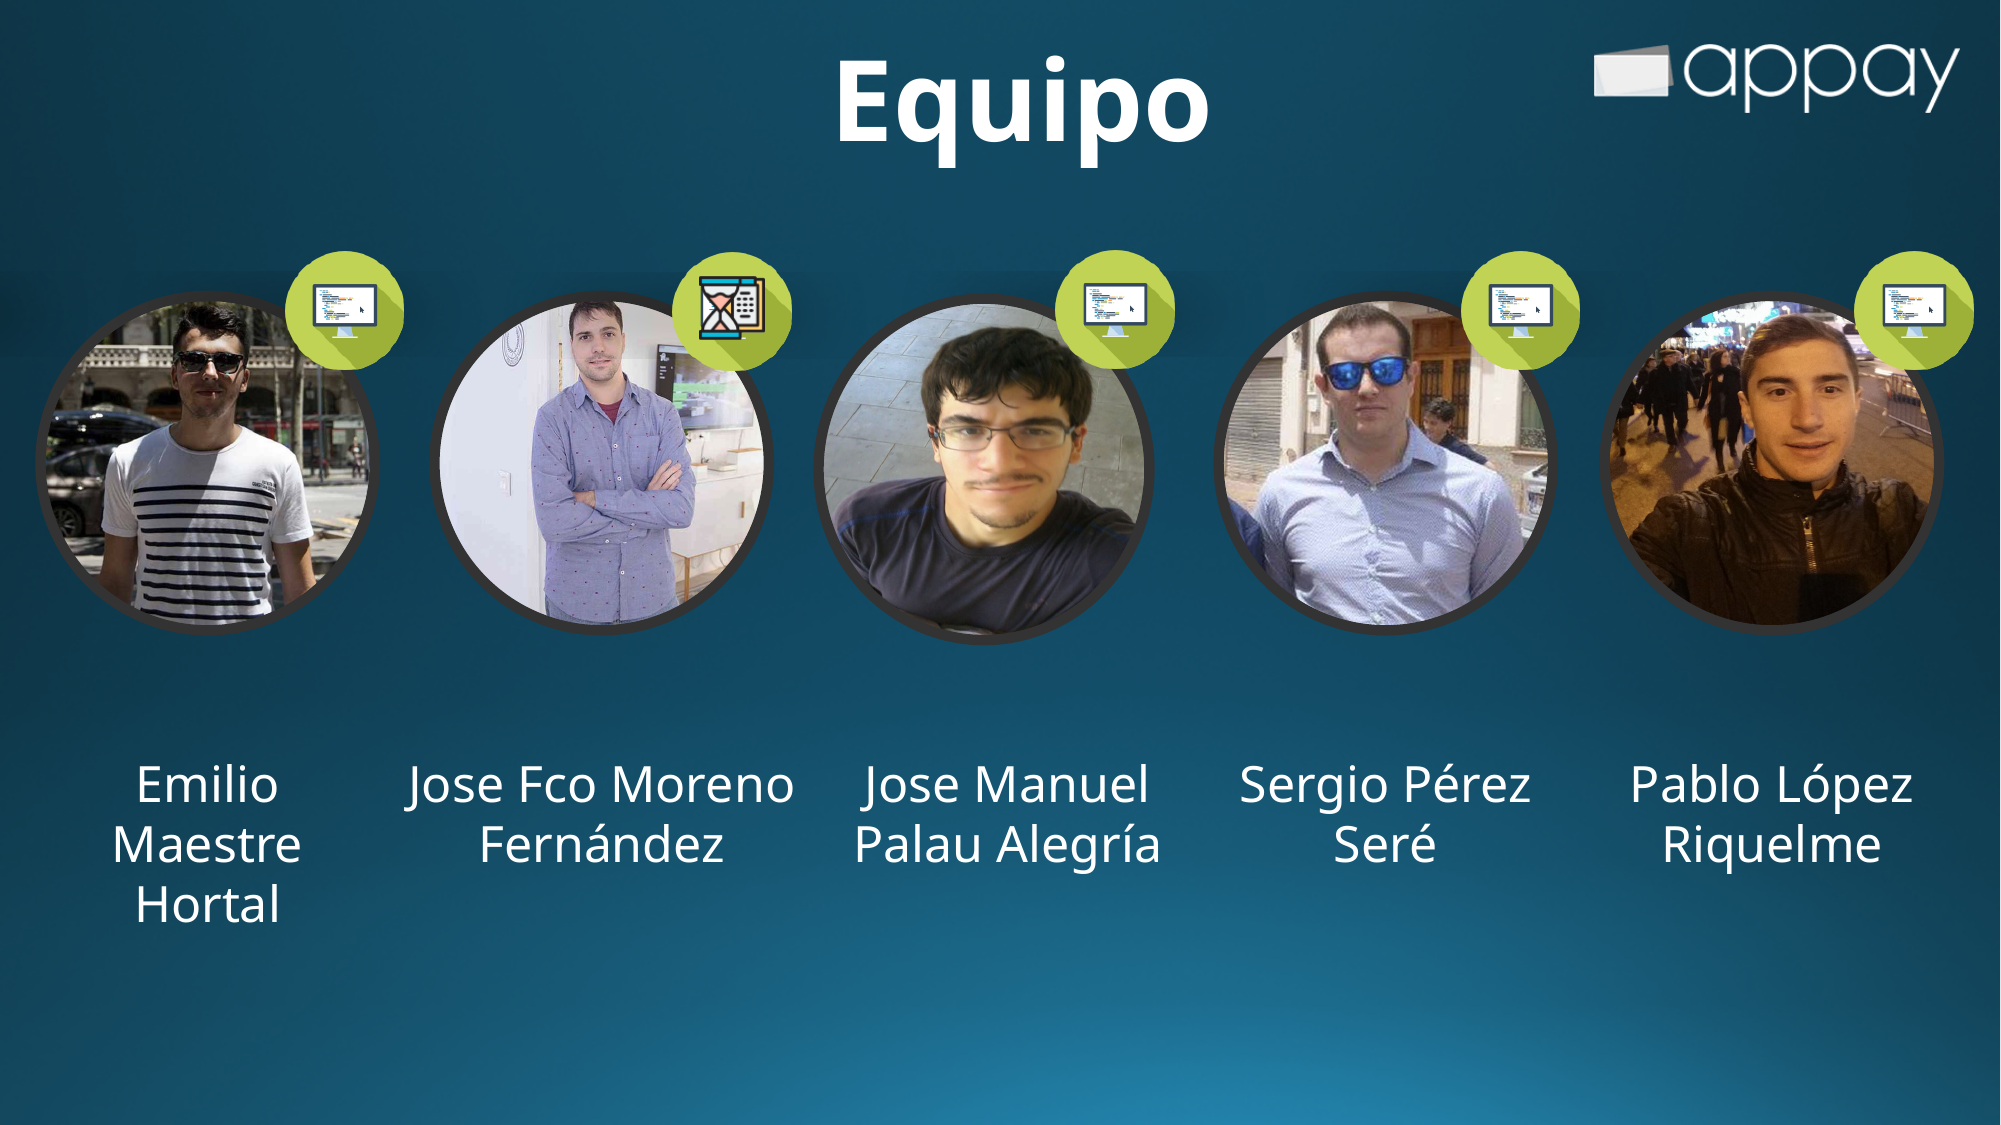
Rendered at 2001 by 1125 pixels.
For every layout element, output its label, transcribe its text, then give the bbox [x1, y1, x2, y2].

text_box Jose Fco Moreno Fernández [391, 745, 813, 881]
text_box Emilio Maestre Hortal [22, 745, 394, 941]
text_box Sergio Pérez Seré [1209, 745, 1563, 881]
text_box Equipo [815, 21, 1244, 145]
text_box Pablo López Riquelme [1609, 745, 1935, 881]
text_box Jose Manuel Palau Alegría [832, 745, 1183, 881]
picture [0, 0, 2001, 1125]
